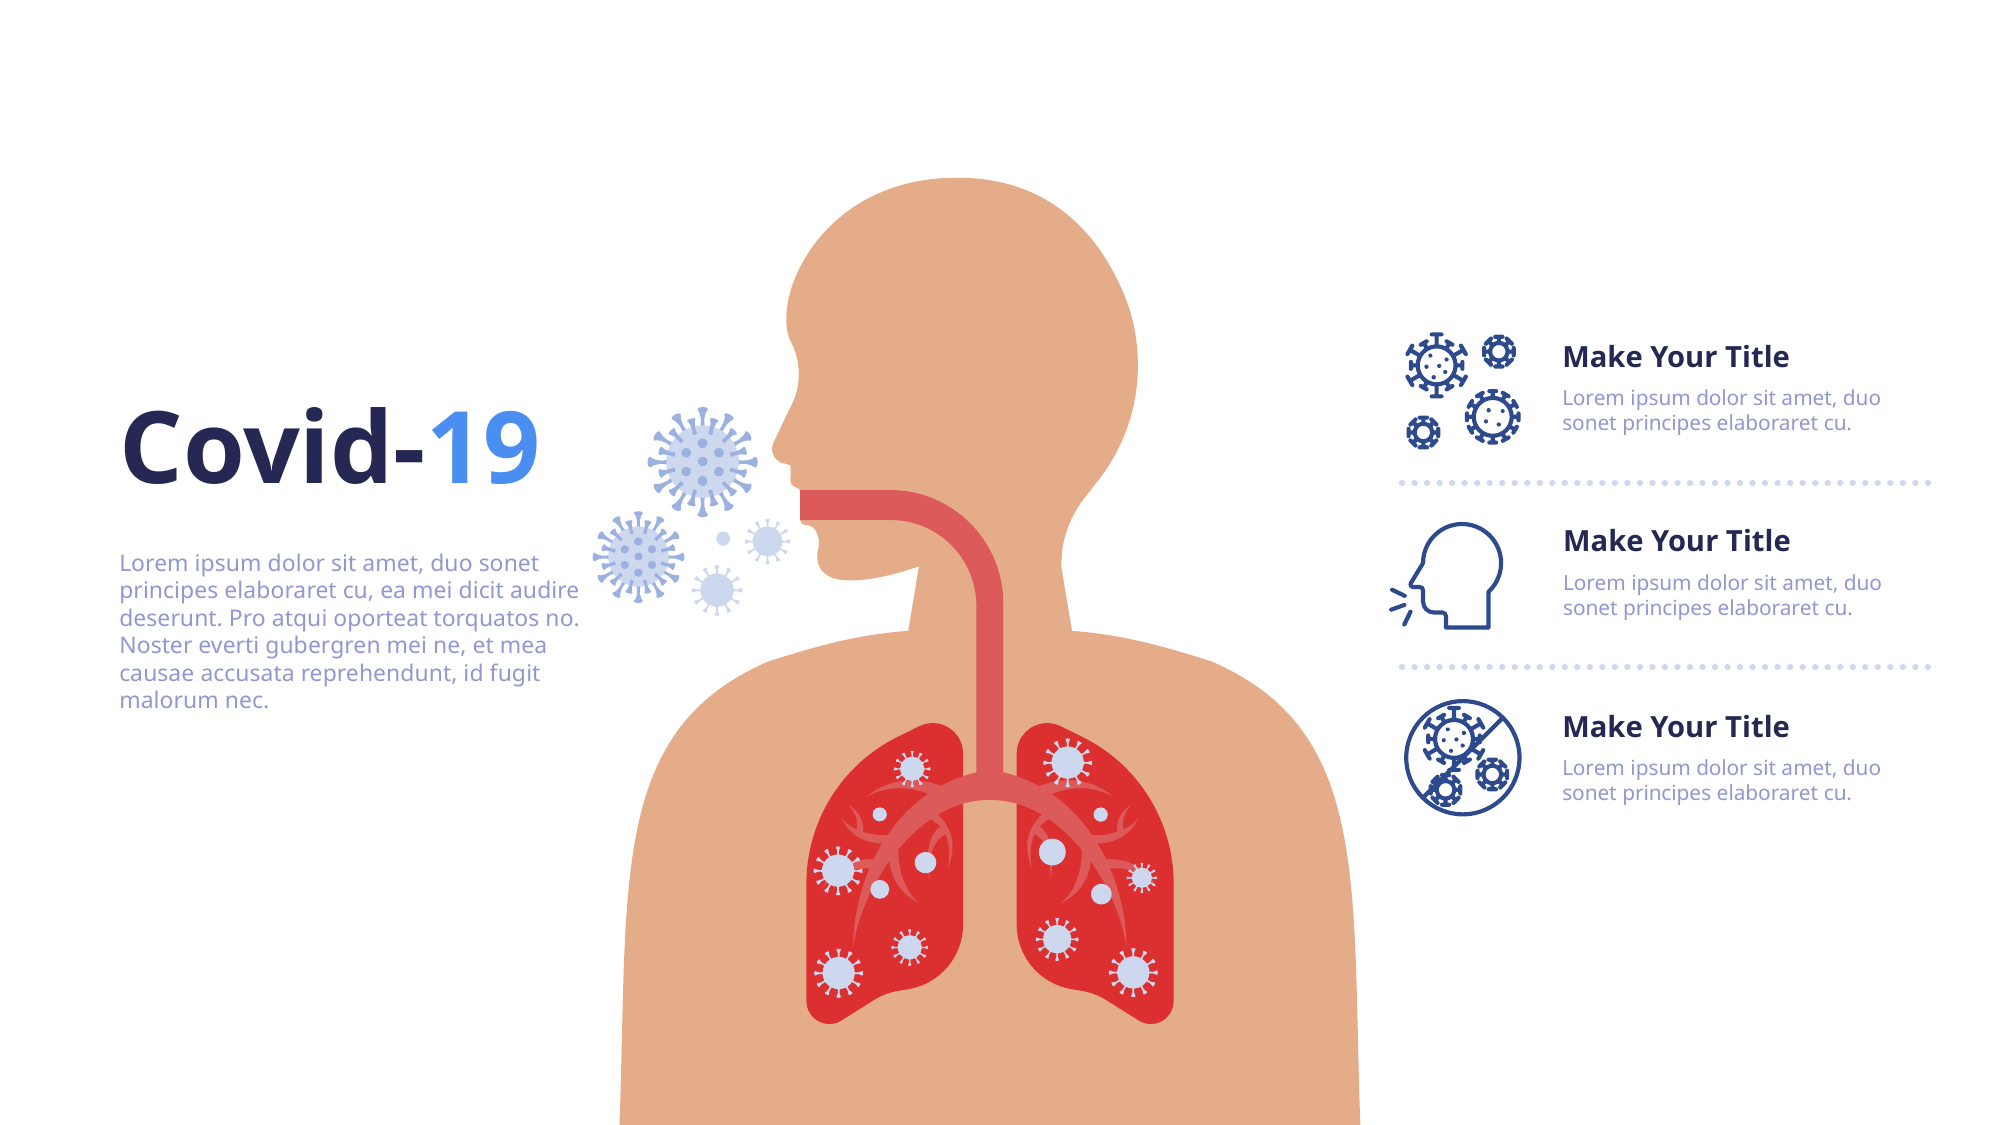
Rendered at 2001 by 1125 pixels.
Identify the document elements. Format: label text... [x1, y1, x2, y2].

text_box Lorem ipsum dolor sit amet, duo sonet principes elaboraret cu. [1547, 377, 1948, 442]
text_box Make Your Title [1547, 330, 1948, 377]
text_box Make Your Title [1548, 515, 1949, 562]
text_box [1388, 521, 1505, 630]
text_box Lorem ipsum dolor sit amet, duo sonet principes elaboraret cu, ea mei dicit audire deserunt. Pro atqui oporteat torquatos no. Noster everti gubergren mei ne, et mea causae accusata reprehendunt, id fugit malorum nec. [104, 541, 592, 721]
text_box Lorem ipsum dolor sit amet, duo sonet principes elaboraret cu. [1547, 747, 1948, 813]
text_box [1405, 332, 1521, 450]
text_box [592, 177, 1361, 1125]
text_box Make Your Title [1547, 700, 1948, 747]
text_box Lorem ipsum dolor sit amet, duo sonet principes elaboraret cu. [1548, 562, 1949, 627]
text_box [1404, 699, 1522, 817]
text_box Covid-19 [104, 376, 592, 512]
